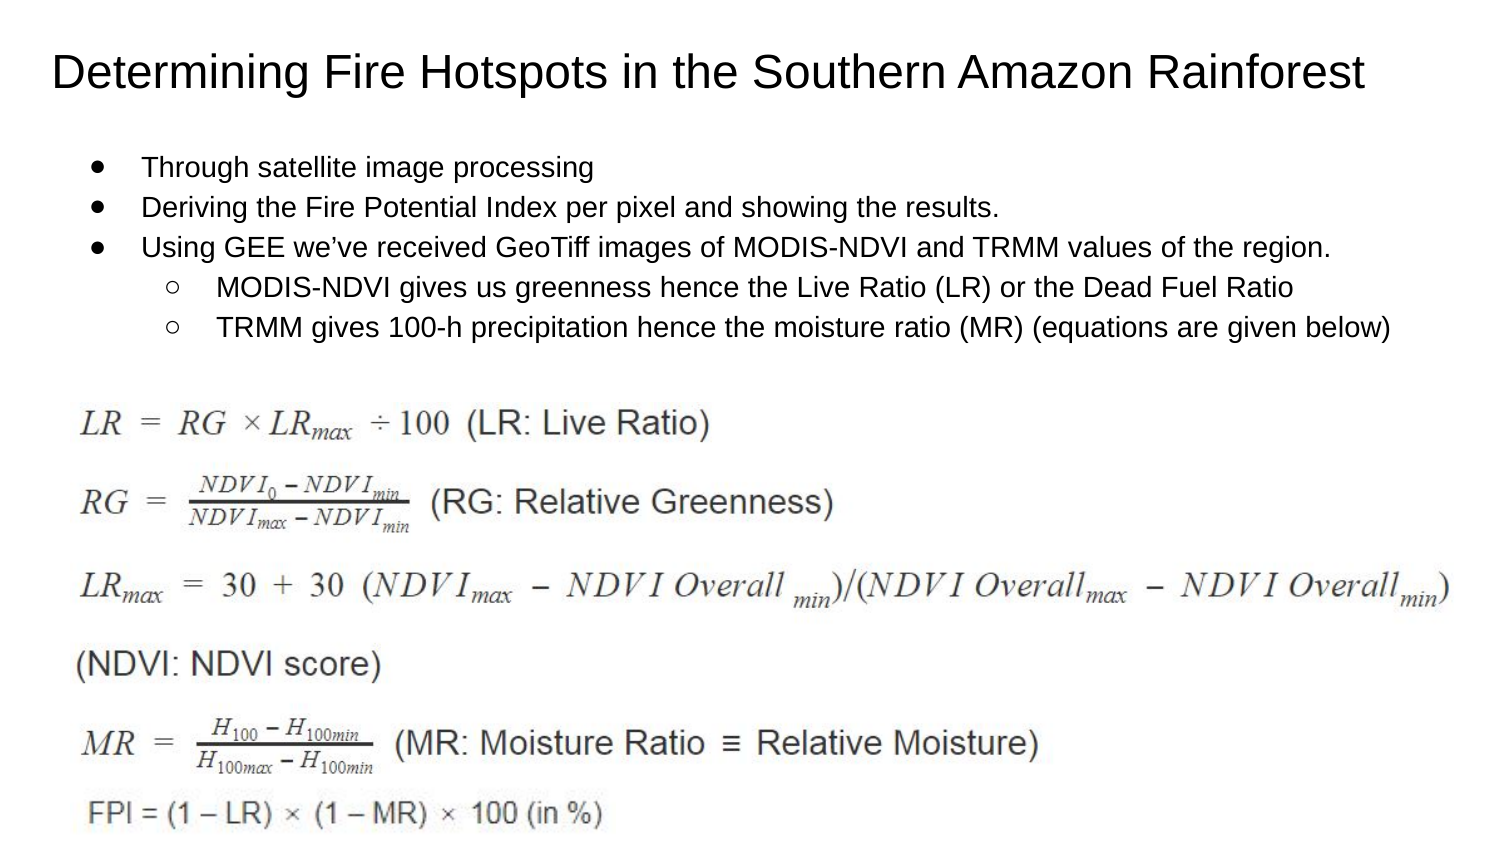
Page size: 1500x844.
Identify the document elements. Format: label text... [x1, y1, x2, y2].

title Determining Fire Hotspots in the Southern Amazon Rainforest [36, 25, 1435, 120]
list Through satellite image processing Deriving the Fire Potential Index per pixel and showing the results. Using GEE we’ve received GeoTiff images of MODIS-NDVI and TRMM values of the region. MODIS-NDVI gives us greenness hence the Live Ratio (LR) or the Dead Fuel Ratio TRMM gives 100-h precipitation hence the moisture ratio (MR) (equations are given below) [51, 127, 1449, 689]
picture [70, 402, 1469, 844]
